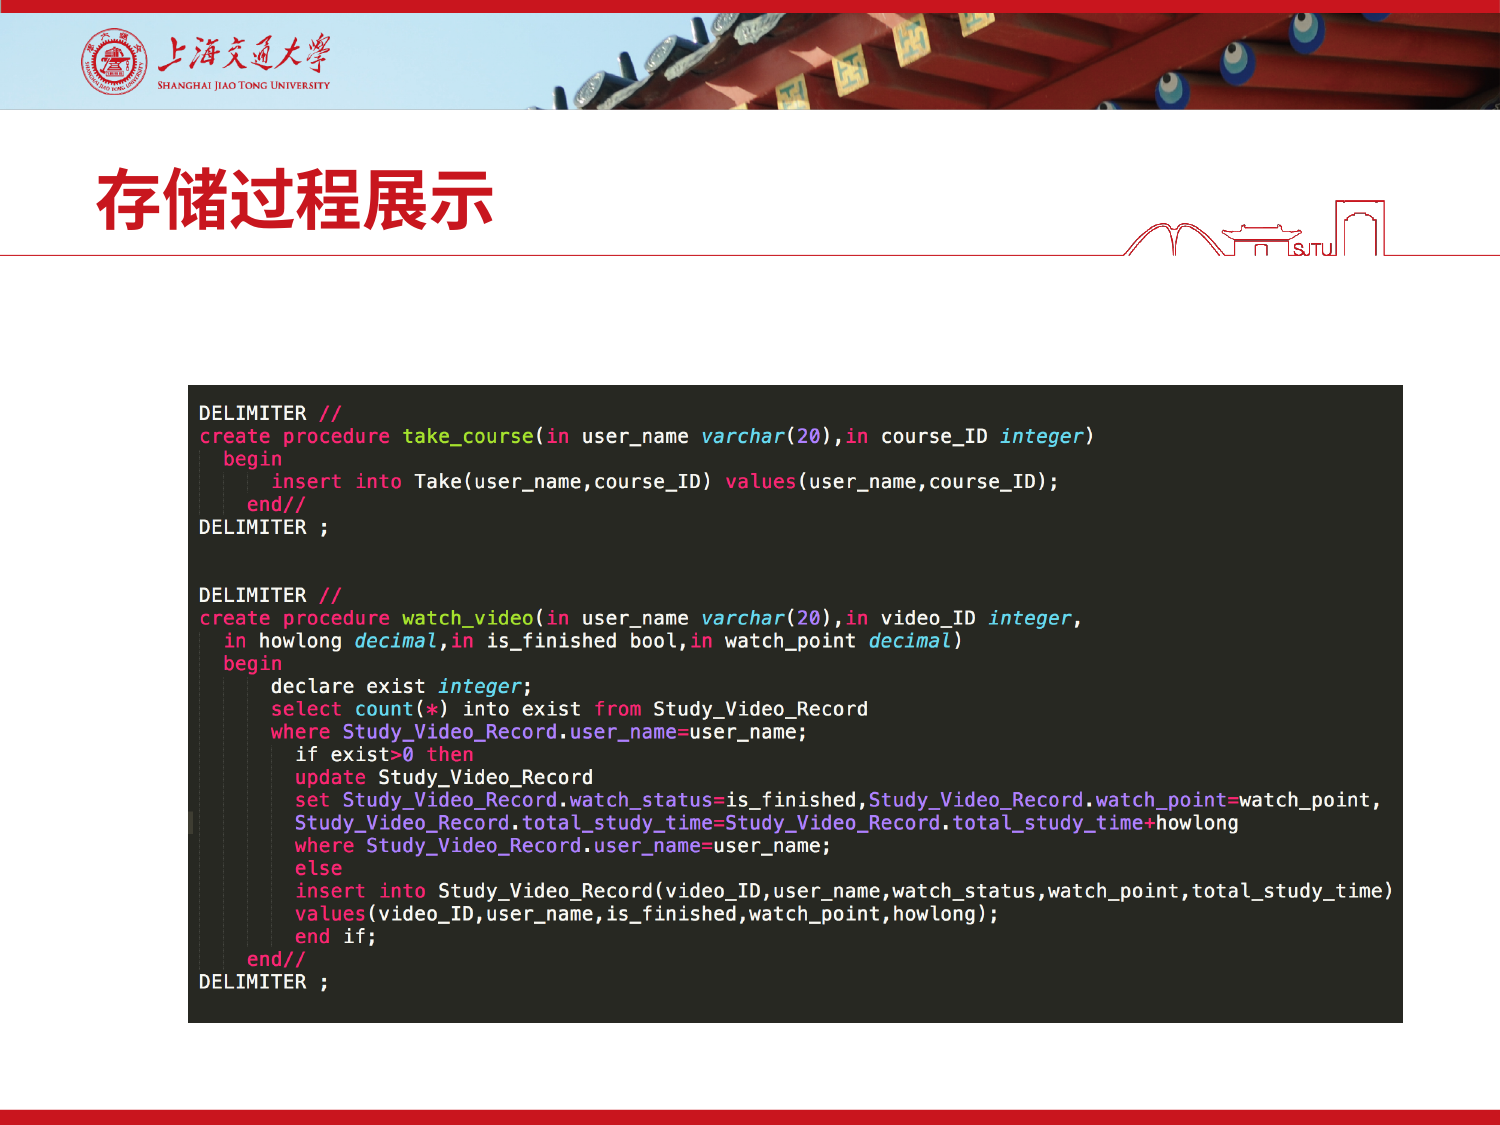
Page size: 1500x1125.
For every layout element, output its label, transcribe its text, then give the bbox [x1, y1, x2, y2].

picture [0, 0, 1500, 110]
picture [188, 385, 1403, 1023]
title 存储过程展示 [81, 159, 1455, 254]
picture [0, 200, 1500, 256]
